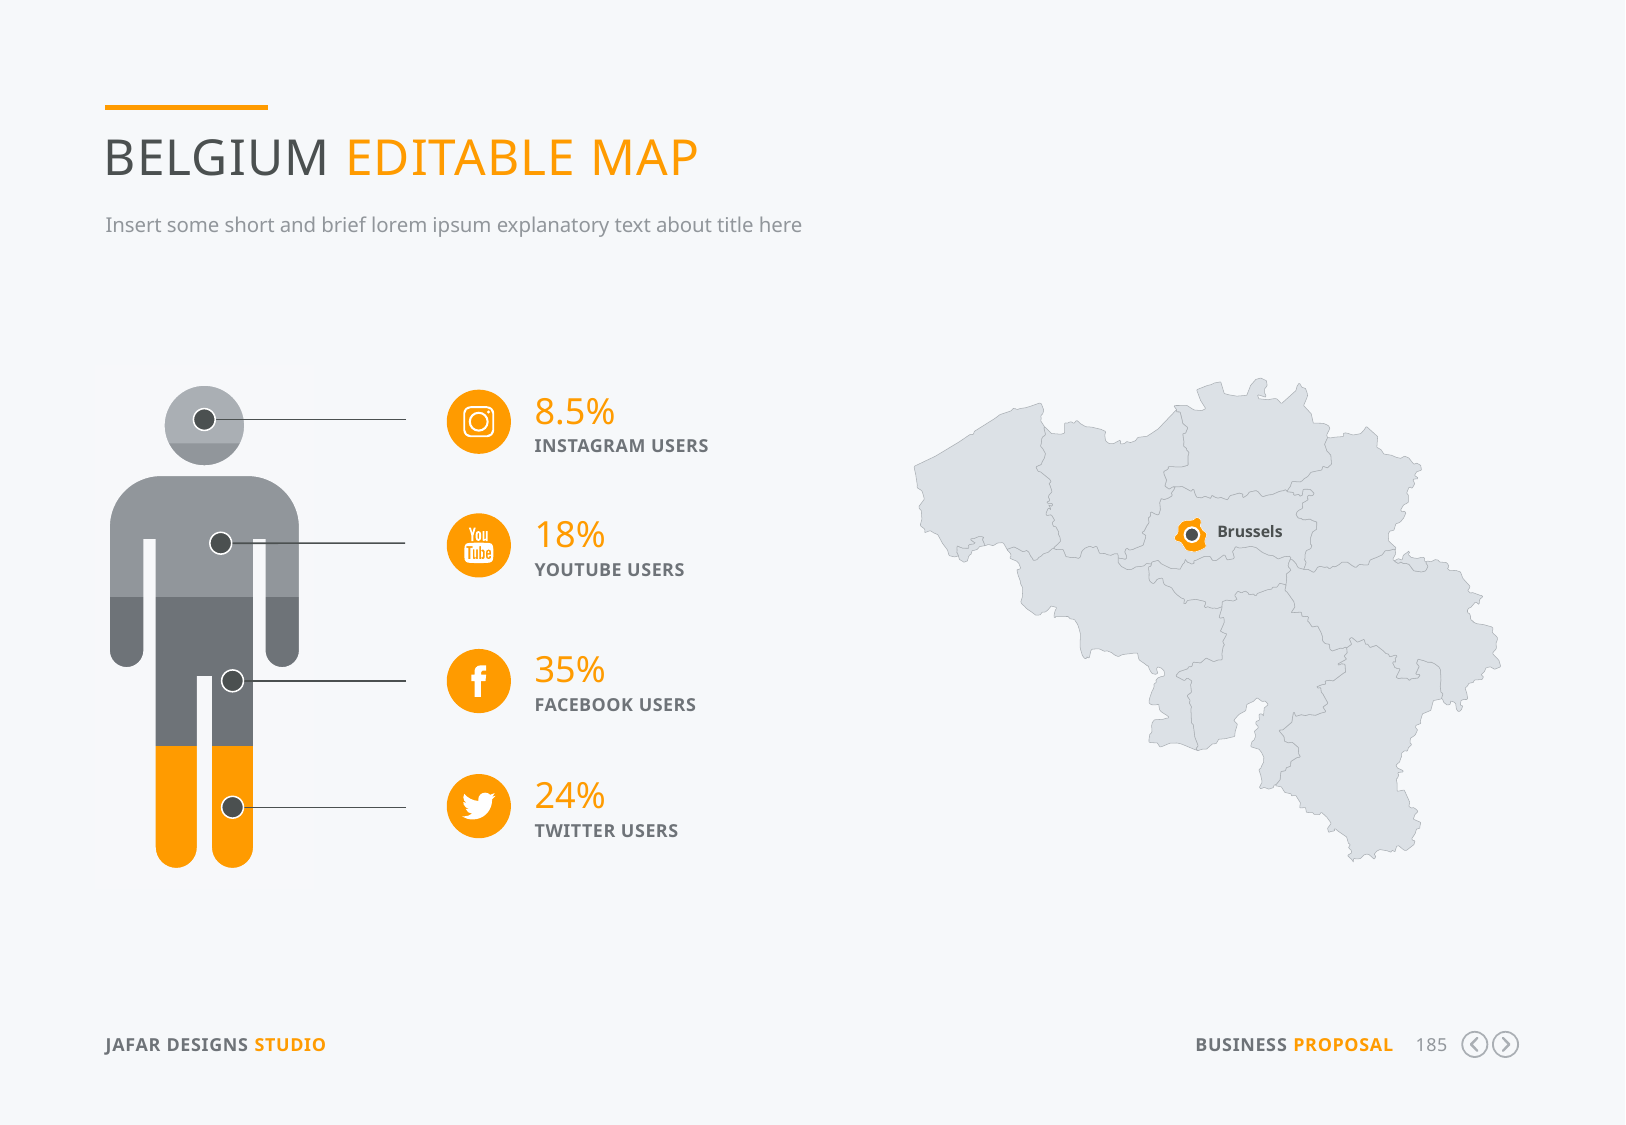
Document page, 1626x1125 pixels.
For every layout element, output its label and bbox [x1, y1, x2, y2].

text_box [913, 377, 1501, 862]
text_box [534, 772, 746, 842]
list [103, 125, 1518, 188]
text_box [446, 513, 511, 578]
text_box [534, 511, 746, 581]
text_box [534, 388, 746, 457]
text_box [94, 364, 407, 890]
text_box [446, 389, 511, 454]
list [105, 209, 1519, 241]
text_box [446, 648, 511, 714]
text_box [534, 646, 746, 716]
text_box [446, 774, 511, 839]
